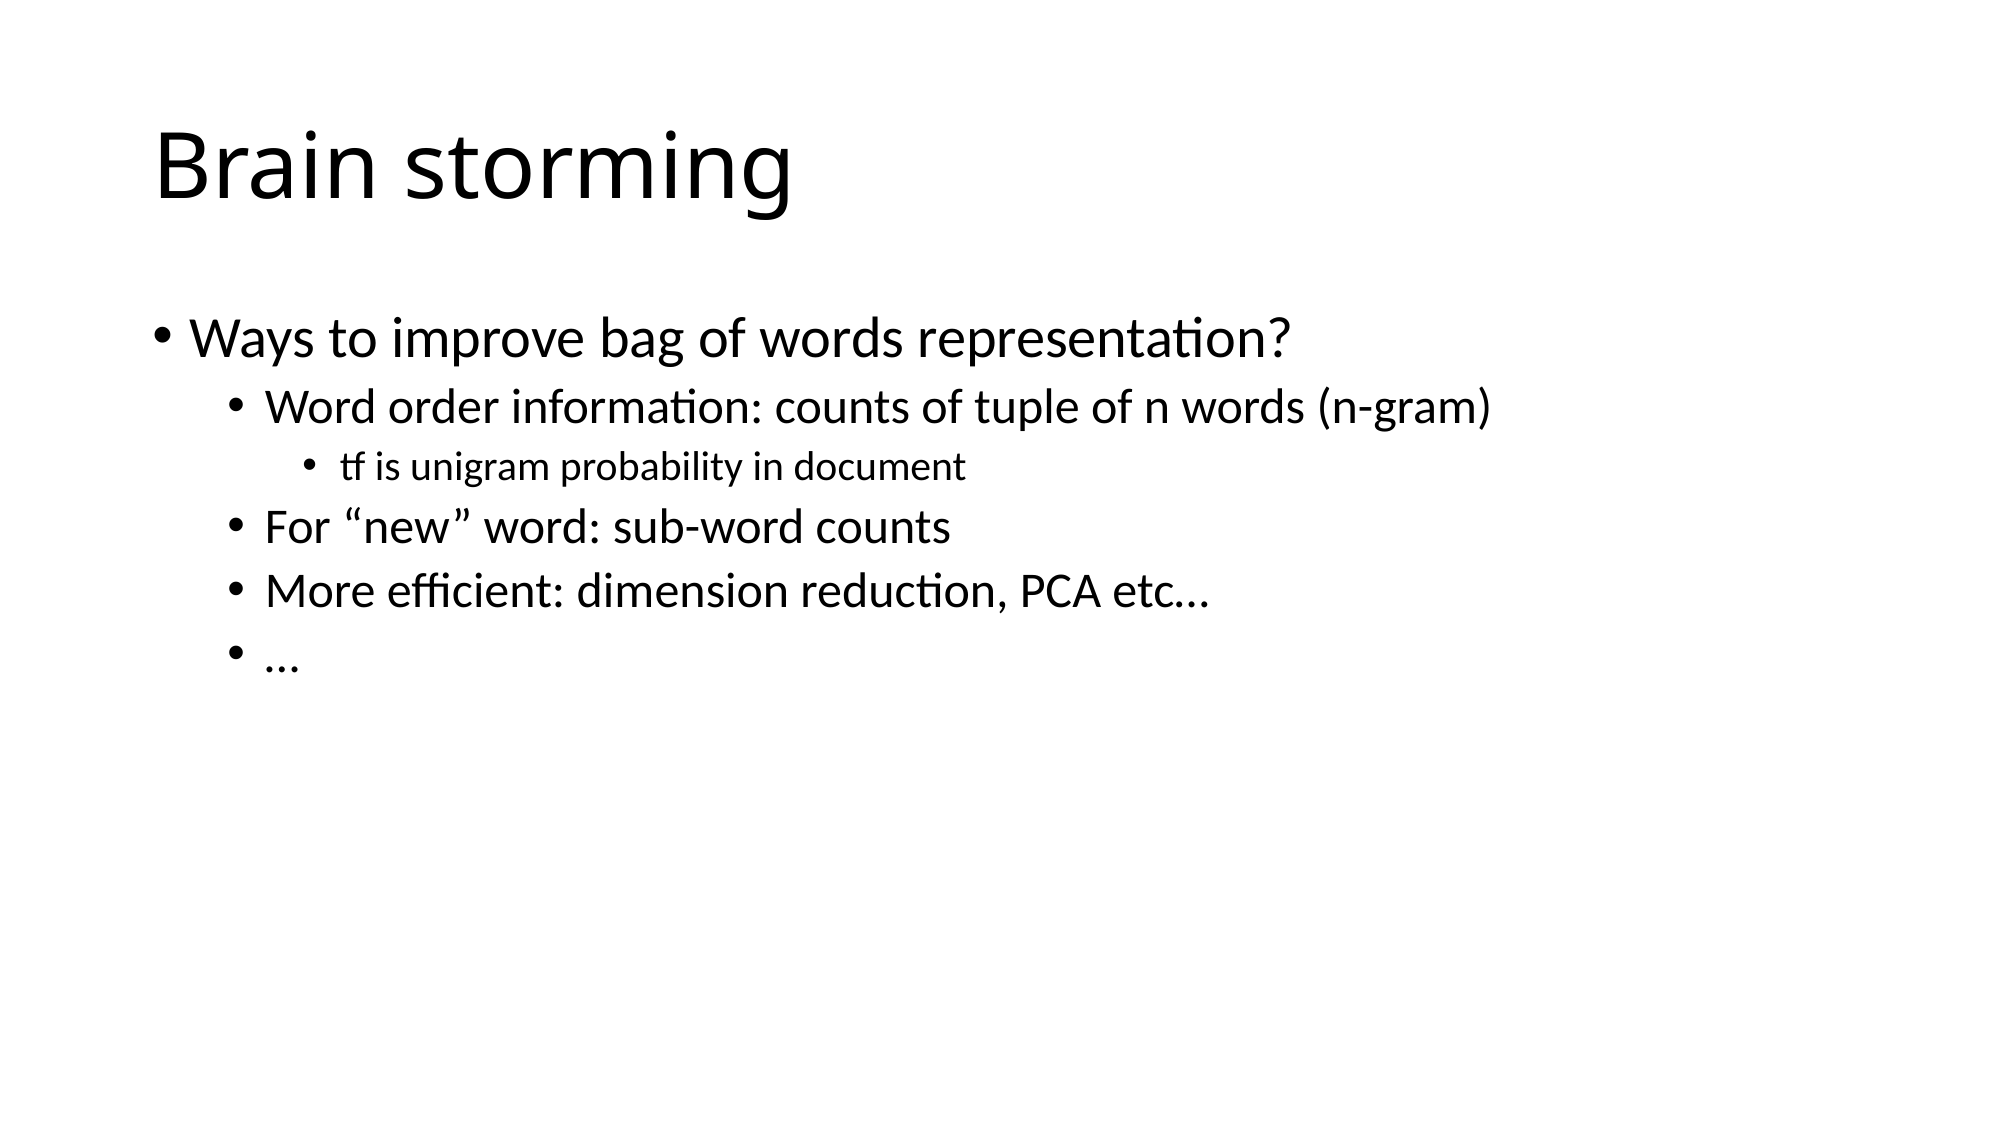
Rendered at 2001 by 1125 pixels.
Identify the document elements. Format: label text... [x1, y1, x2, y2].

title Brain storming [137, 59, 1863, 278]
list Ways to improve bag of words representation? Word order information: counts of tuple of n words (n-gram) tf is unigram probability in document For “new” word: sub-word counts More efficient: dimension reduction, PCA etc… … [137, 299, 1863, 1014]
